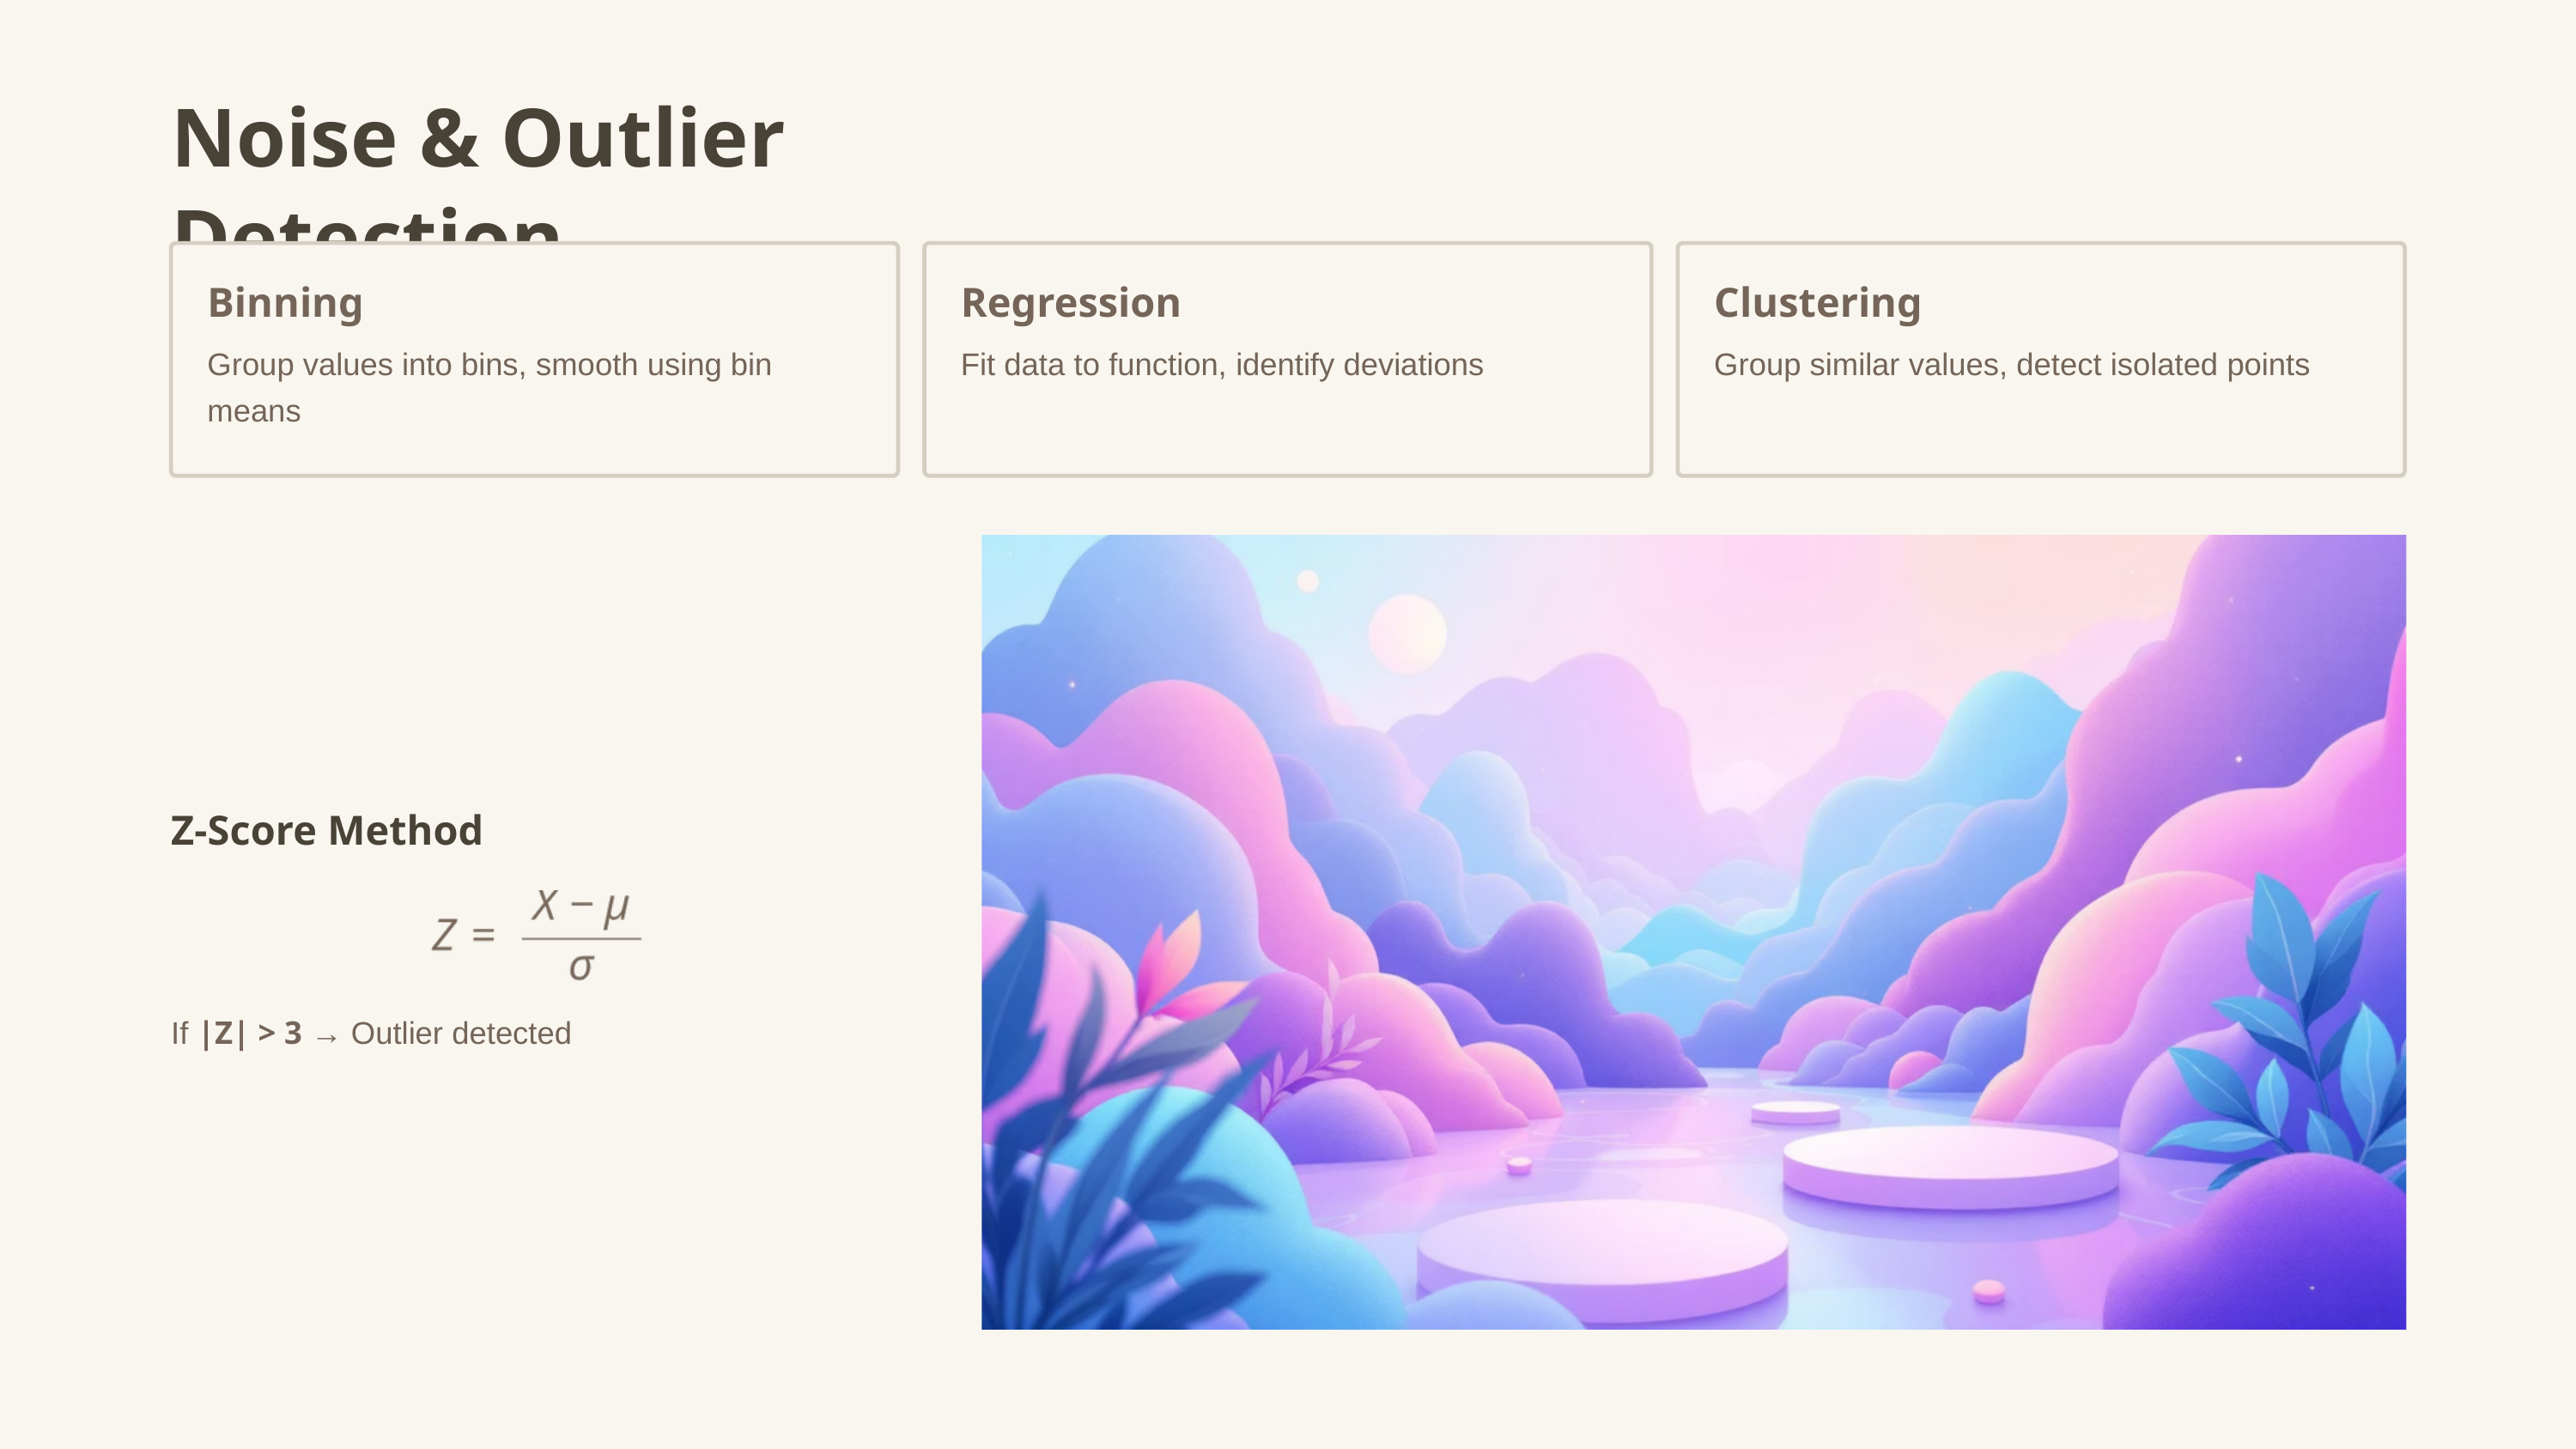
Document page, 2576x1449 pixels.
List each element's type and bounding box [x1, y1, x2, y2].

text_box [981, 534, 2407, 1331]
text_box [168, 240, 901, 478]
text_box [170, 889, 902, 981]
text_box [921, 240, 1654, 478]
text_box [0, 0, 2576, 1449]
text_box [1675, 240, 2408, 478]
